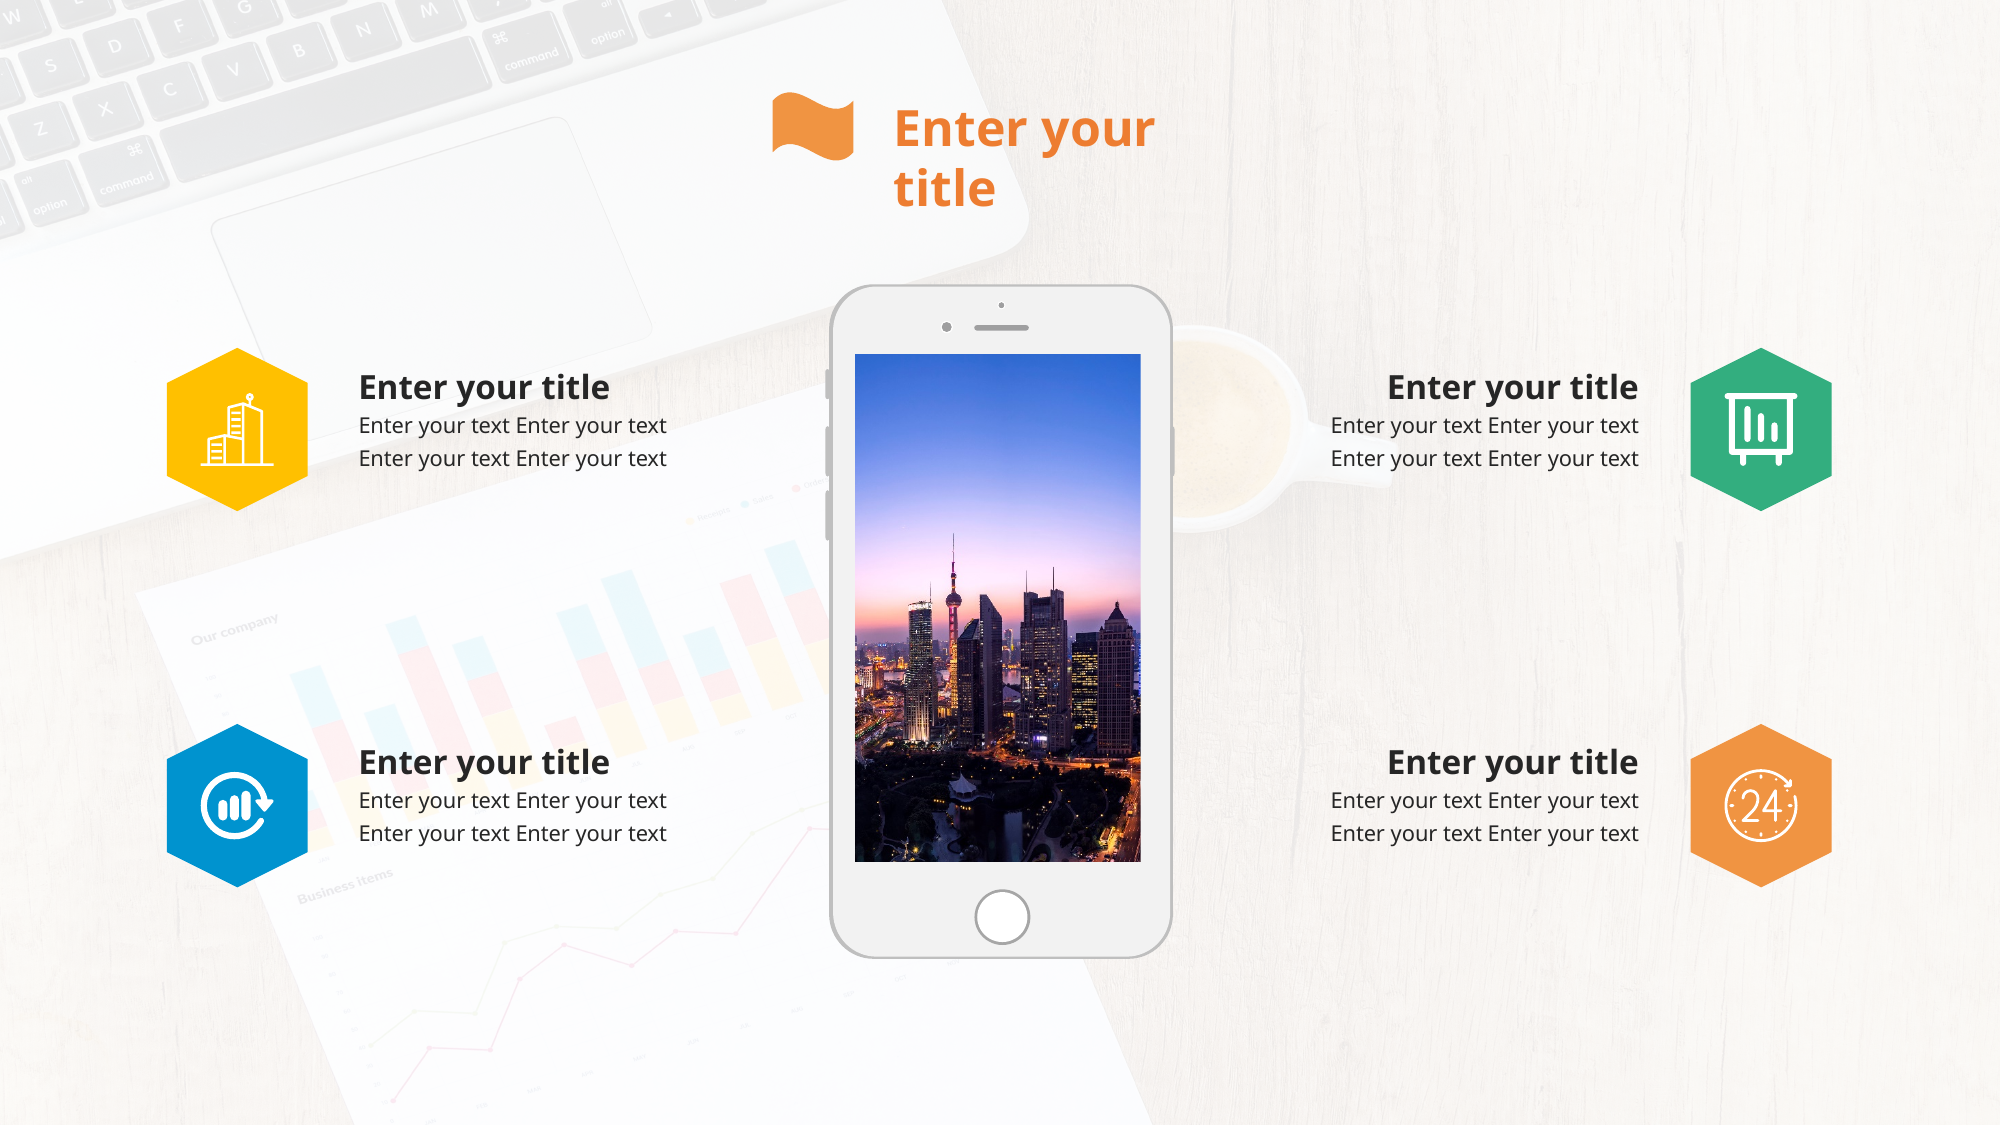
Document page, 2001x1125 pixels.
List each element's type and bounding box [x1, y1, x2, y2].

text_box [1690, 723, 1832, 888]
text_box [343, 351, 706, 480]
picture [855, 354, 1141, 862]
text_box [825, 284, 1175, 959]
text_box [1291, 726, 1654, 854]
text_box [1690, 347, 1832, 512]
text_box [166, 723, 308, 888]
text_box [343, 726, 706, 854]
text_box [1291, 351, 1654, 480]
text_box [166, 347, 308, 512]
text_box [772, 88, 1270, 165]
